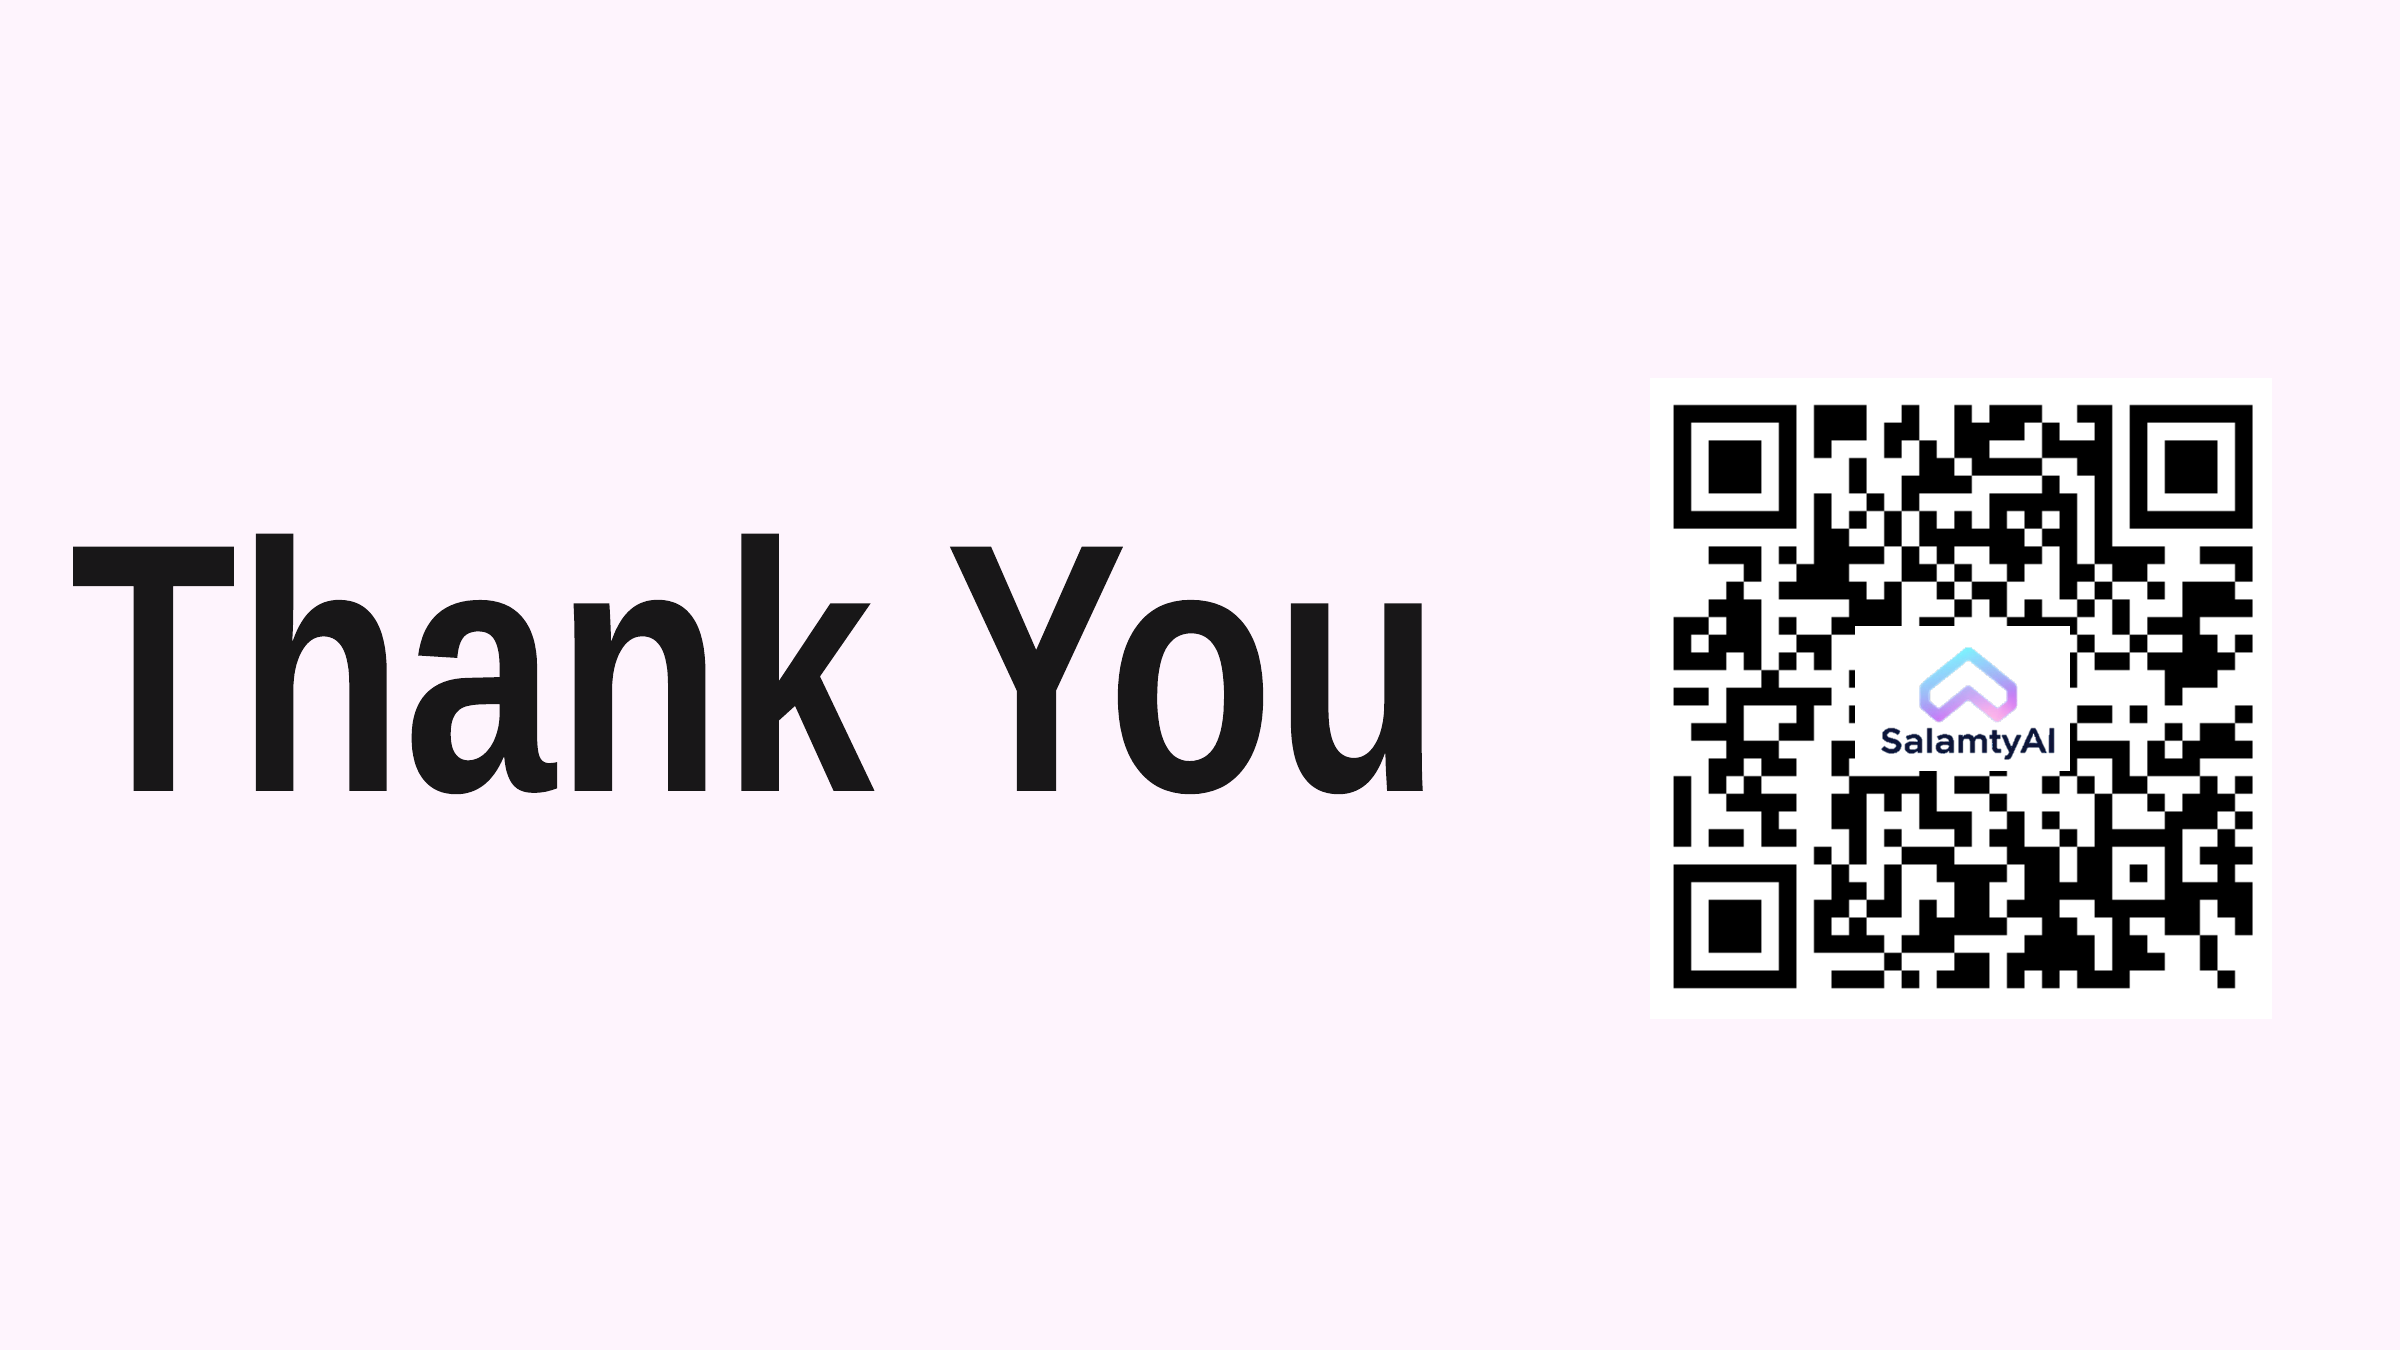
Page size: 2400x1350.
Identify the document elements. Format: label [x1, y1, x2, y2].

text_box [1649, 378, 2272, 1019]
